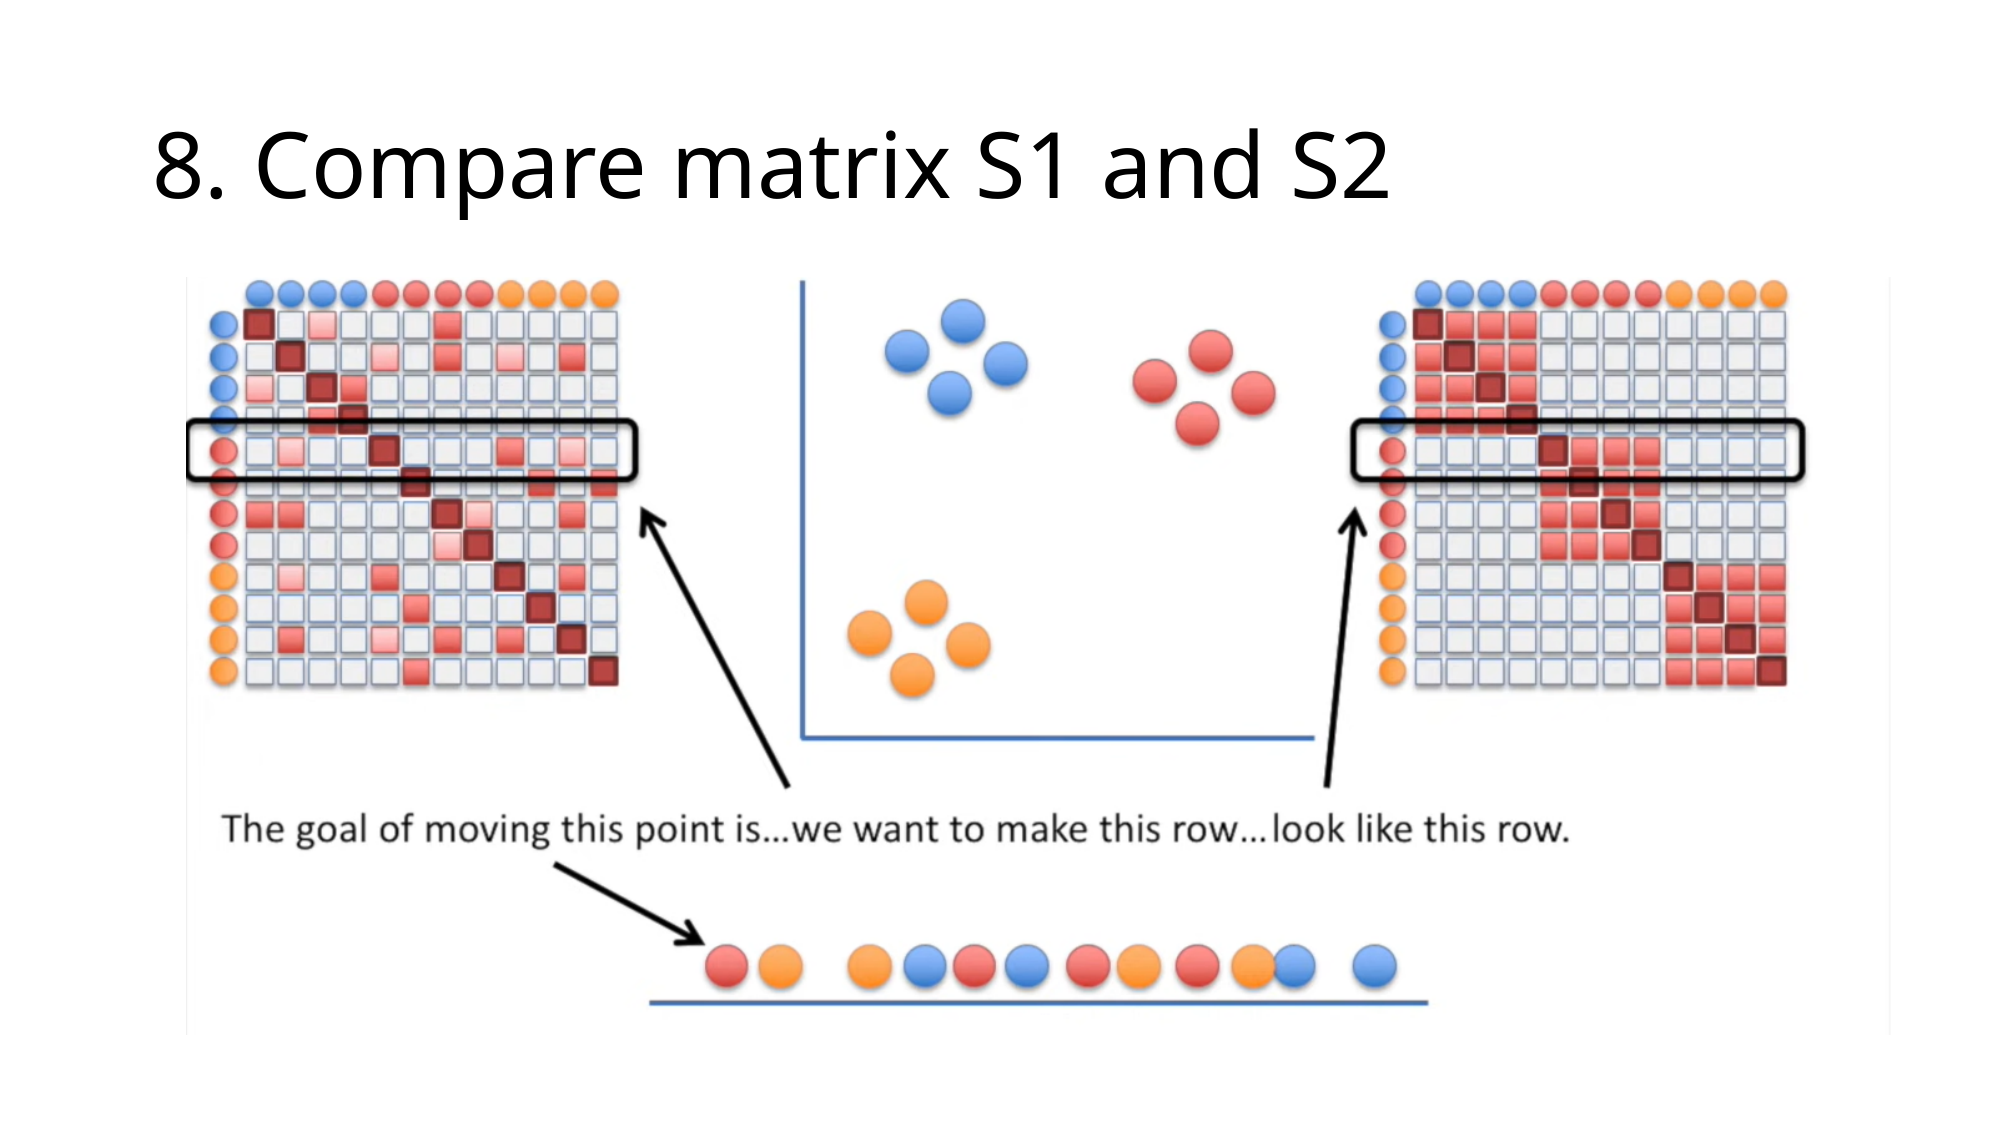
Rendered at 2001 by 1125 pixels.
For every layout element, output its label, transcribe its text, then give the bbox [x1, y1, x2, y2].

title 8. Compare matrix S1 and S2 [137, 59, 1863, 278]
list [185, 277, 1891, 1035]
